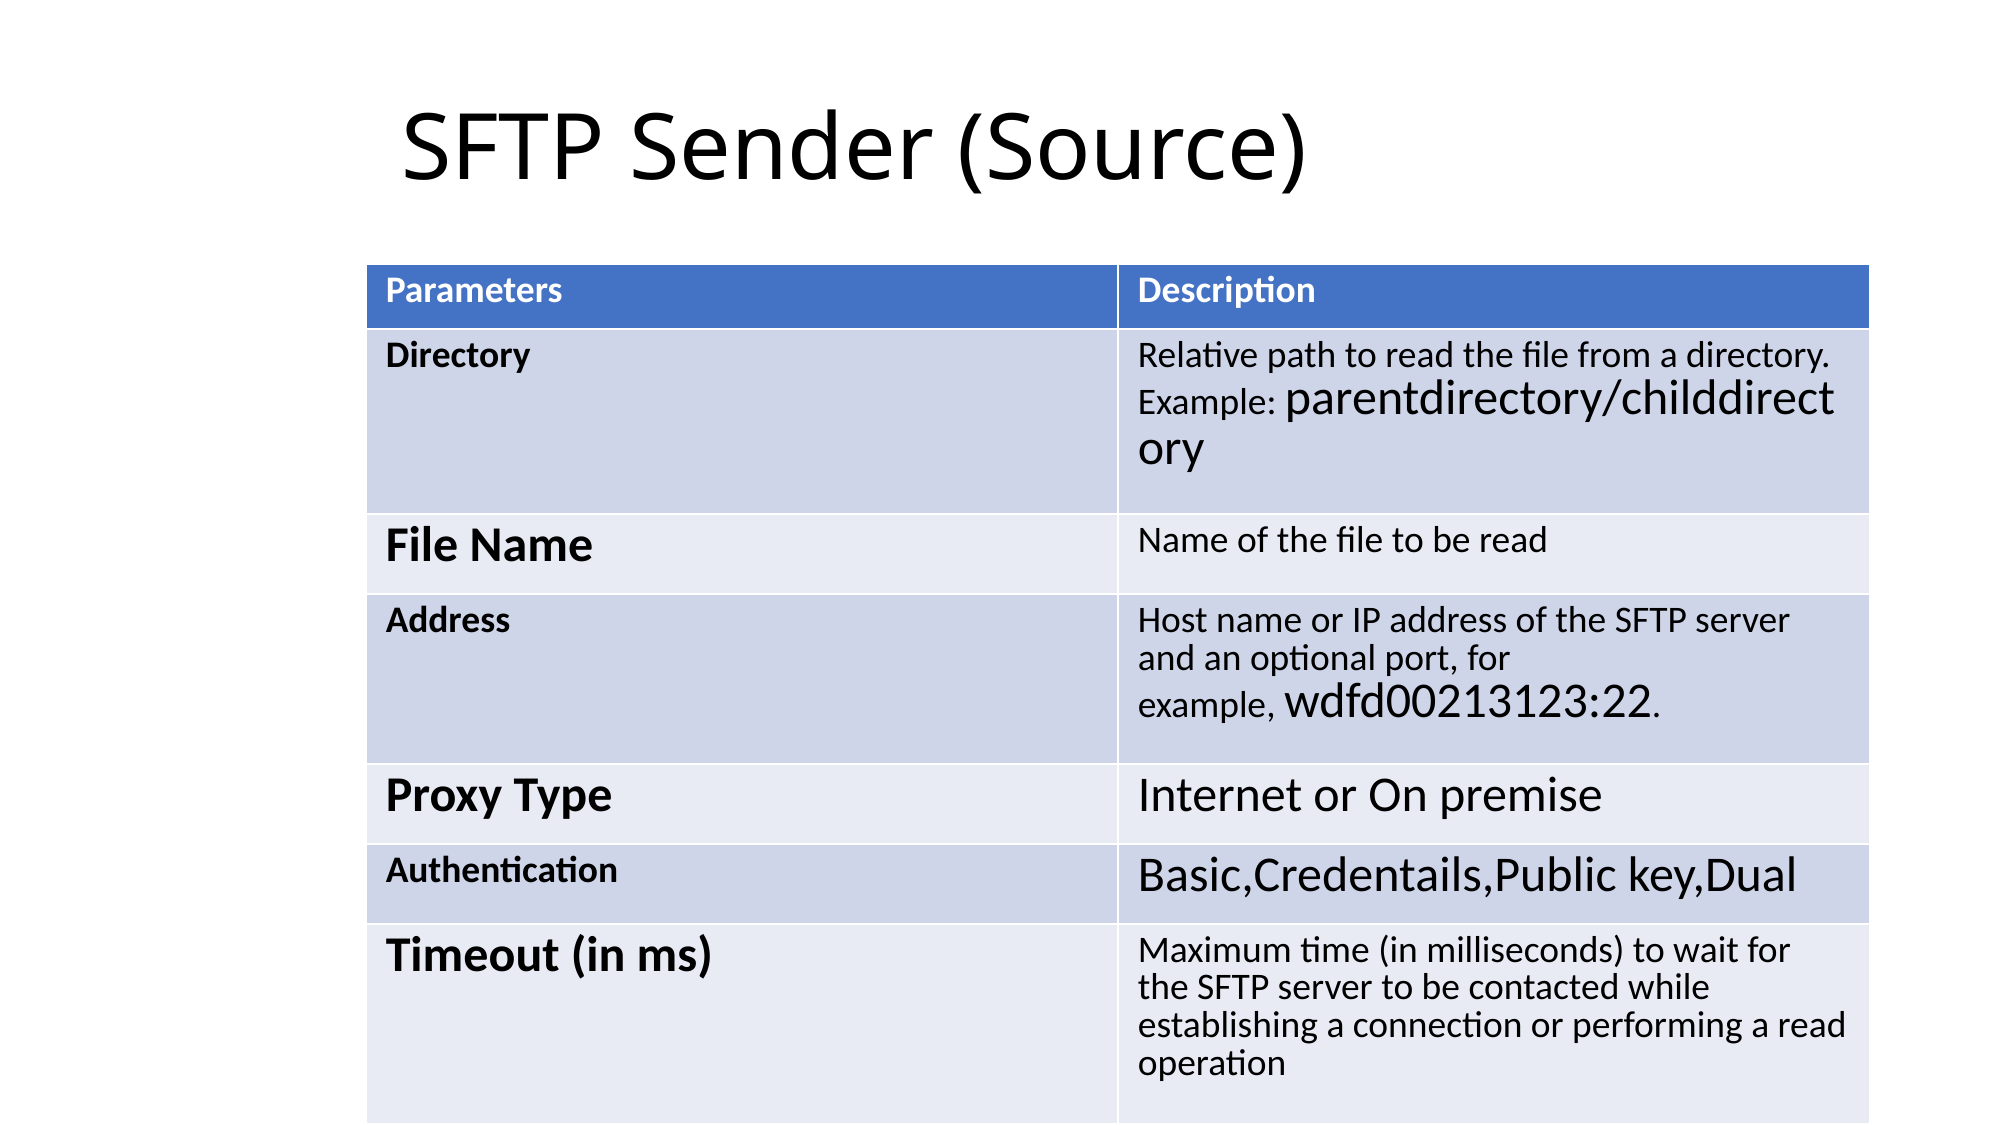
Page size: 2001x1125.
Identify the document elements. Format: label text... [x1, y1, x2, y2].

table_cell Maximum time (in milliseconds) to wait for the SFTP server to be contacted while establishing a connection or performing a read operation [1119, 925, 1869, 1123]
title SFTP Sender (Source) [386, 20, 1655, 264]
table_cell Authentication [367, 845, 1117, 923]
table_cell Basic,Credentails,Public key,Dual [1119, 845, 1869, 923]
table_header Parameters [367, 265, 1117, 328]
table_cell Proxy Type [367, 765, 1117, 843]
table_cell File Name [367, 515, 1117, 593]
table_cell Directory [367, 330, 1117, 513]
table_cell Internet or On premise [1119, 765, 1869, 843]
table_cell Name of the file to be read [1119, 515, 1869, 593]
table_header Description [1119, 265, 1869, 328]
table_cell Relative path to read the file from a directory. Example: parentdirectory/childdirectory [1119, 330, 1869, 513]
table_cell Timeout (in ms) [367, 925, 1117, 1123]
table_cell Host name or IP address of the SFTP server and an optional port, for example, wdfd00213123:22. [1119, 595, 1869, 763]
table_cell Address [367, 595, 1117, 763]
